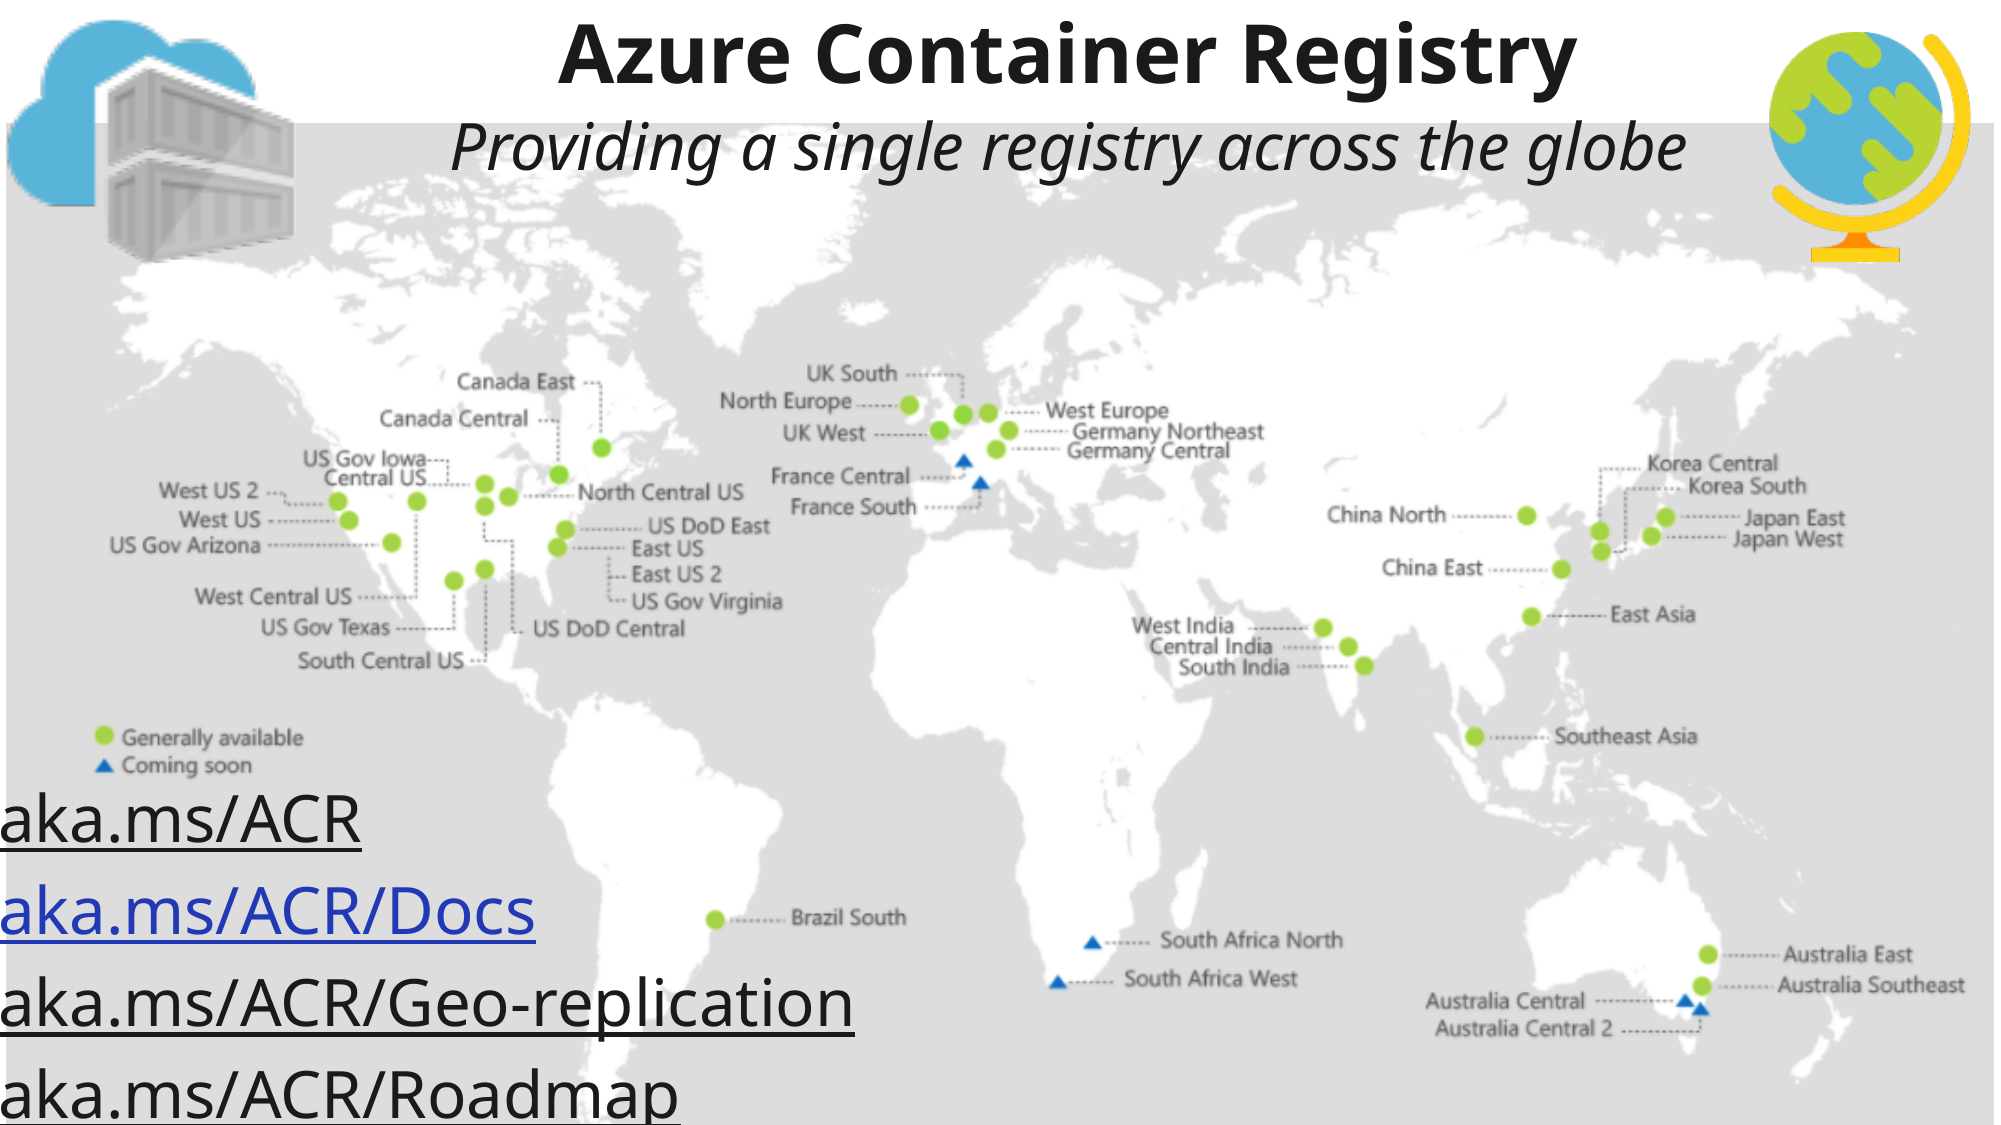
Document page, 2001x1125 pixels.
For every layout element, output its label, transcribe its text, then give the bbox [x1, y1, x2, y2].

text_box Azure Container Registry Providing a single registry across the globe [419, 0, 1719, 123]
text_box aka.ms/ACR aka.ms/ACR/Docs aka.ms/ACR/Geo-replication aka.ms/ACR/Roadmap [0, 755, 6, 1125]
picture [0, 0, 1994, 1125]
